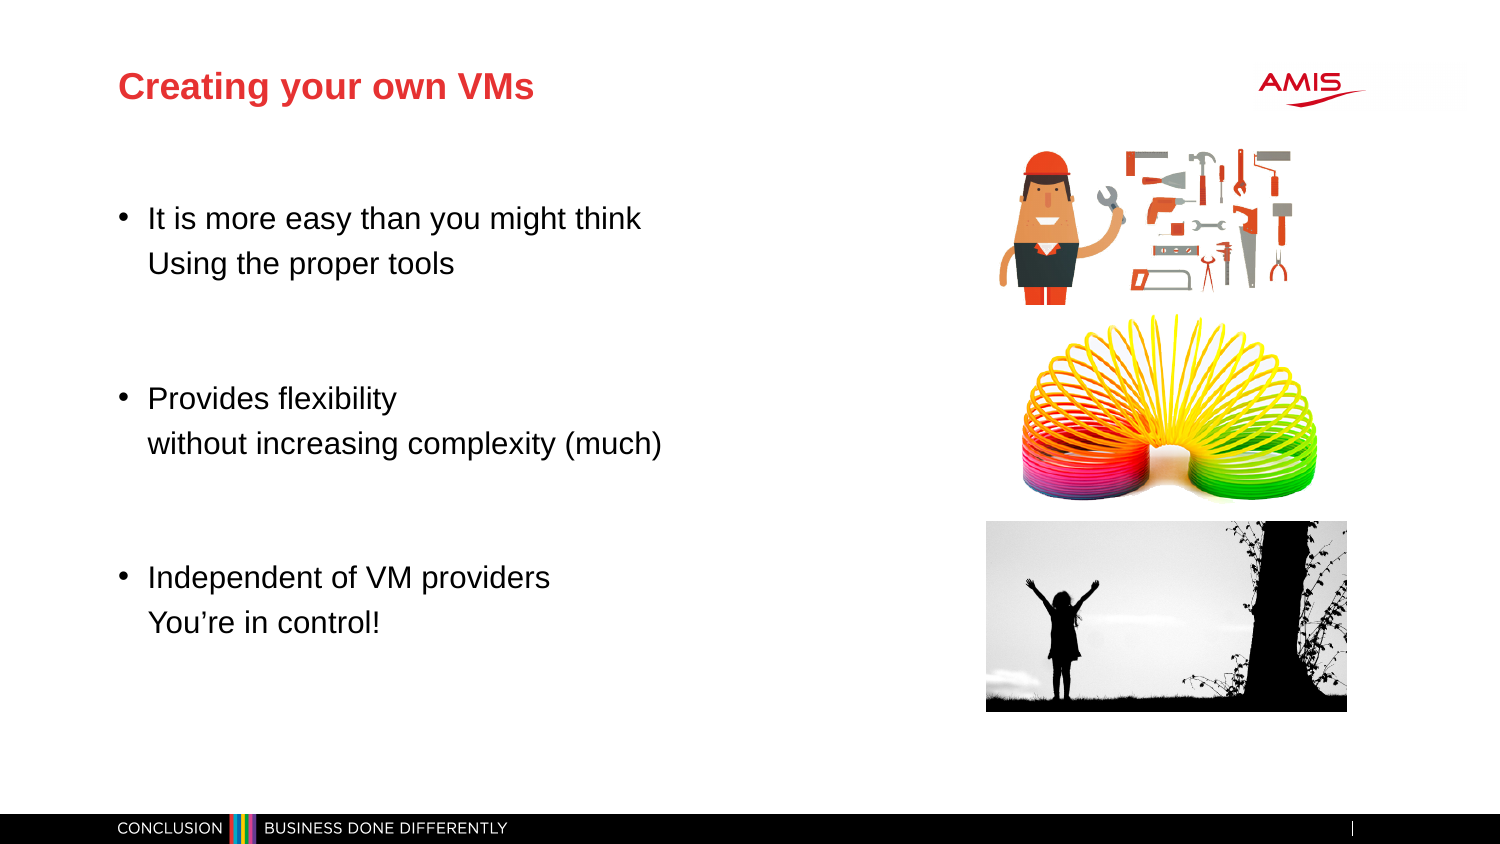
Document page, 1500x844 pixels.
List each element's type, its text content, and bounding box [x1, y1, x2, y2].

title Creating your own VMs [118, 47, 1205, 130]
list It is more easy than you might think Using the proper tools Provides flexibility without increasing complexity (much) Independent of VM providers You’re in control! [118, 153, 1205, 774]
picture [959, 129, 1347, 712]
picture [1205, 58, 1467, 111]
picture [0, 814, 236, 844]
picture [239, 814, 1500, 844]
